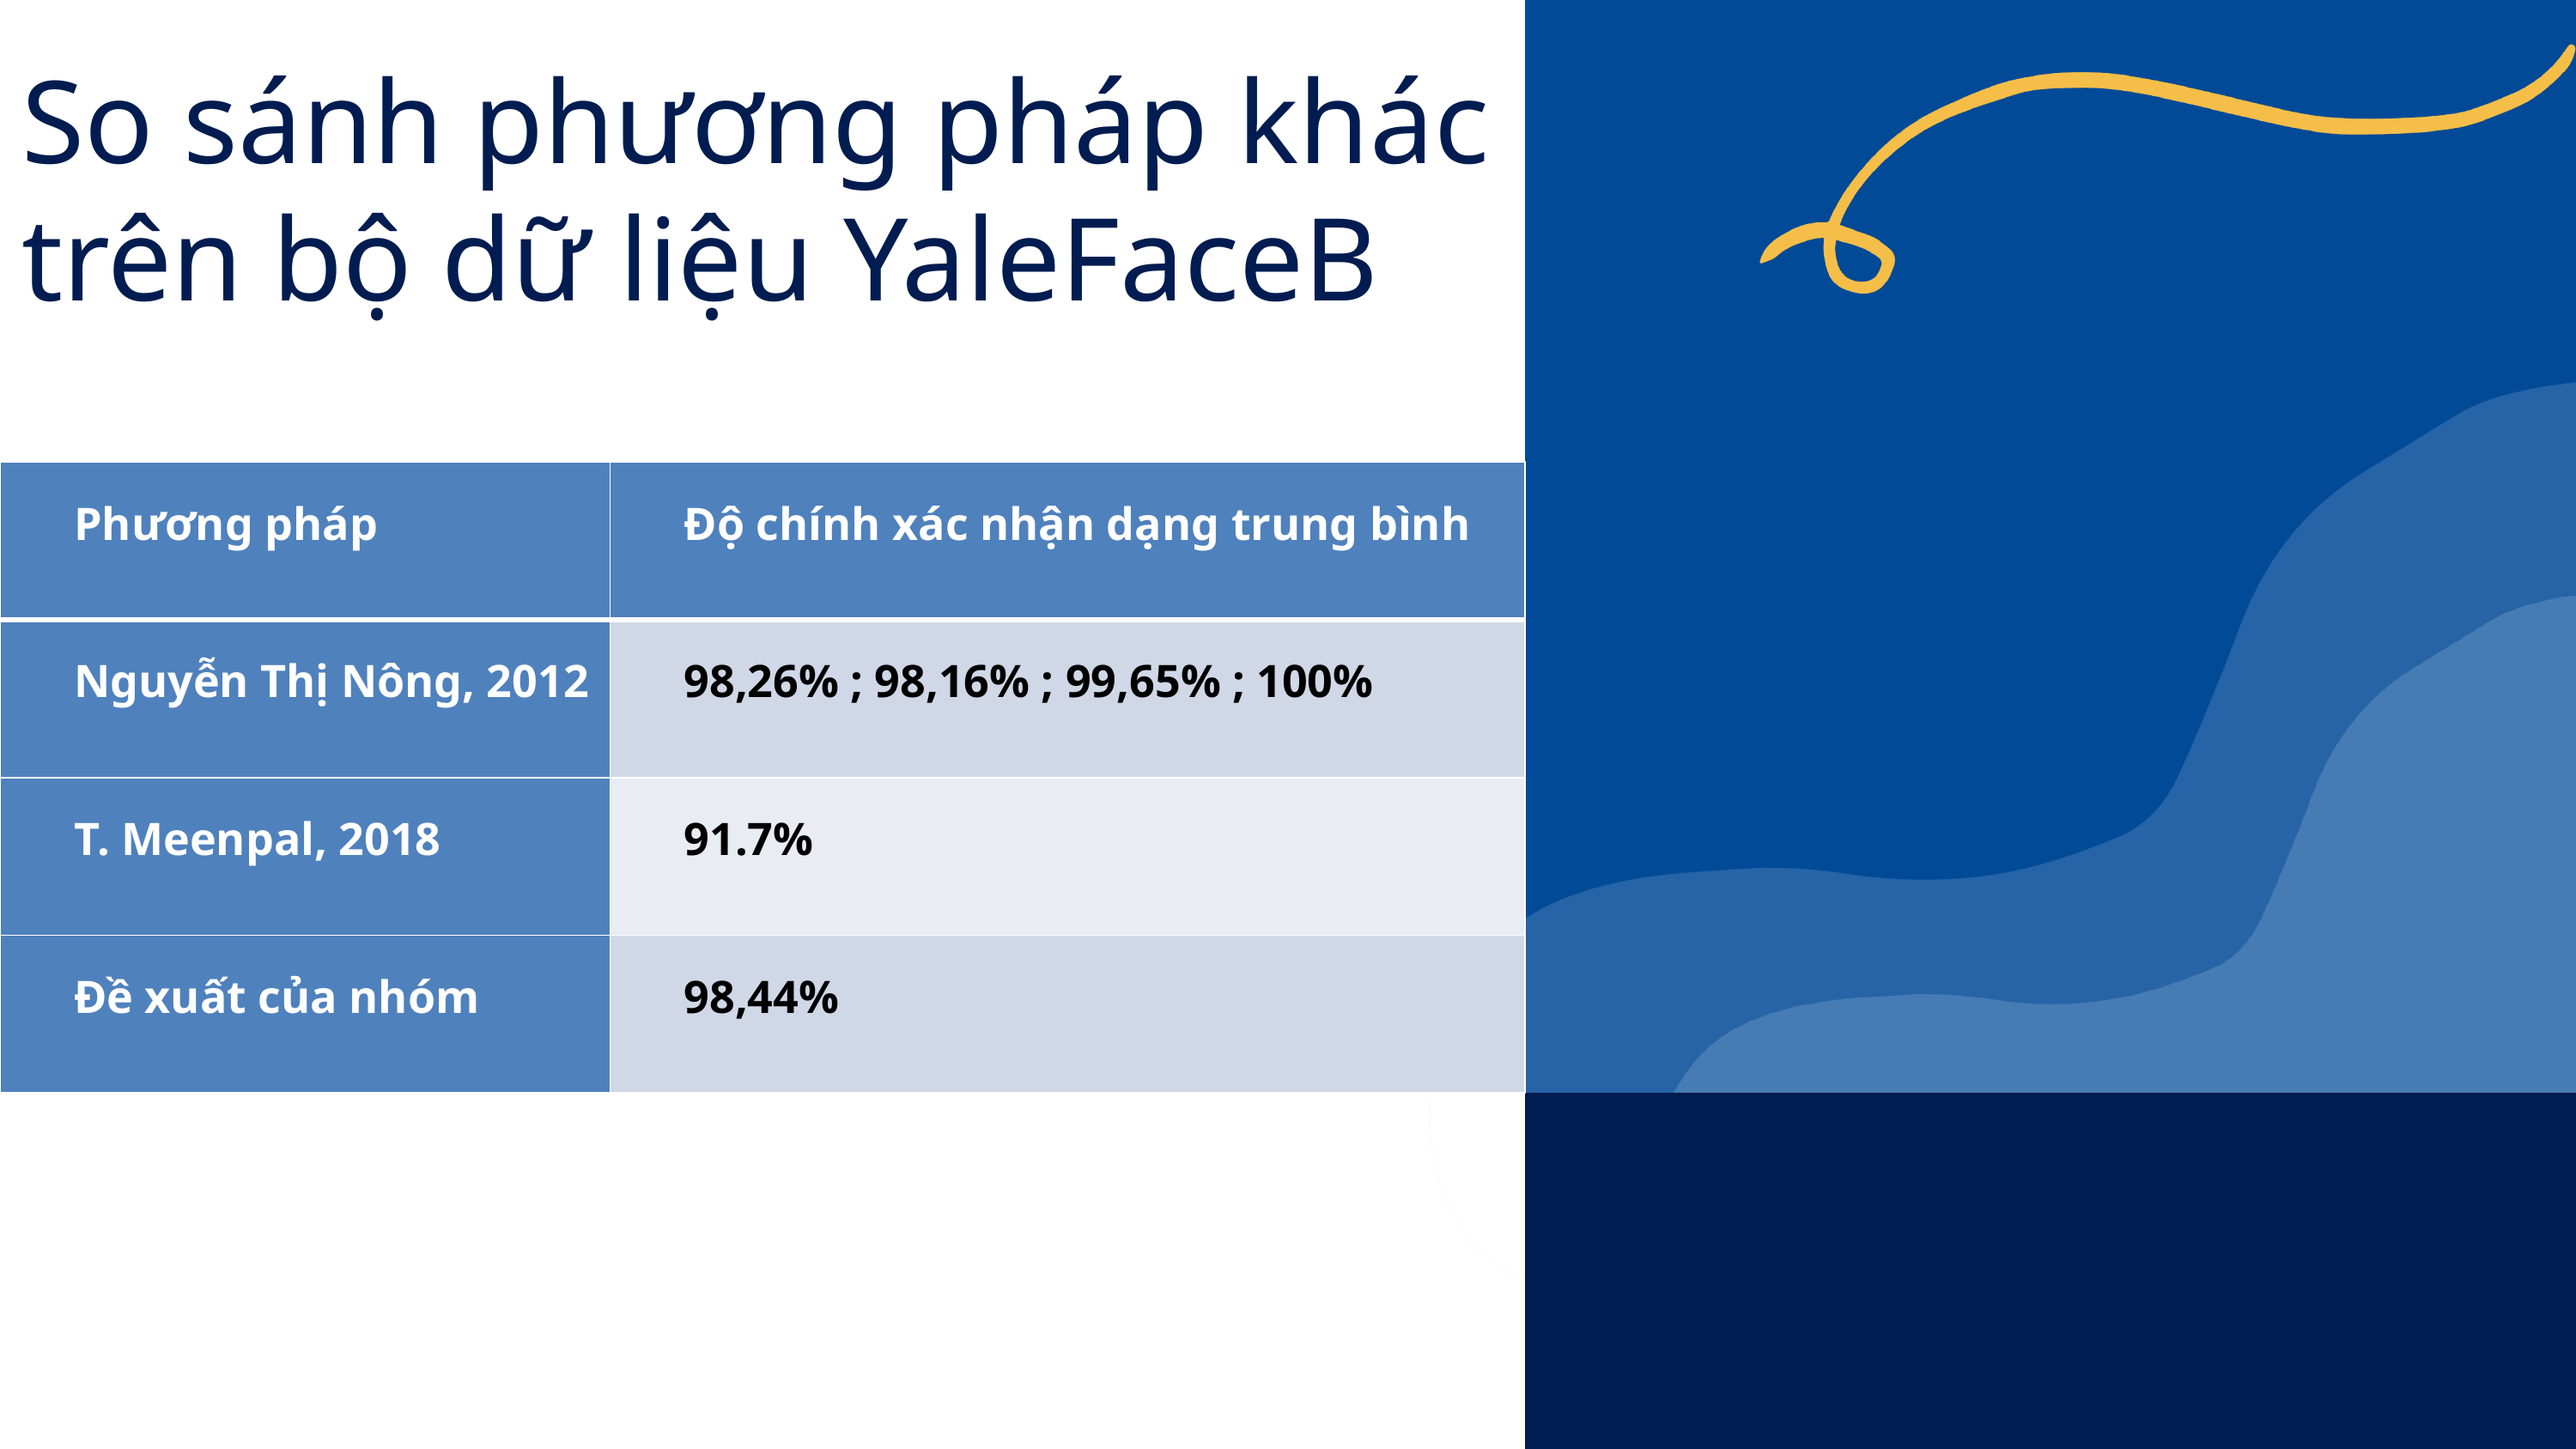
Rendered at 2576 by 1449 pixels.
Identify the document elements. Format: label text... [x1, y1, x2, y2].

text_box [1422, 376, 2576, 1449]
table_cell 98,44% [611, 936, 1418, 1092]
table_cell Đề xuất của nhóm [1, 936, 610, 1092]
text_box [1524, 1092, 2576, 1449]
table_cell 98,26% ; 98,16% ; 99,65% ; 100% [611, 622, 1418, 777]
table_header Độ chính xác nhận dạng trung bình [611, 463, 1418, 617]
picture [1759, 43, 2576, 296]
table_cell Nguyễn Thị Nông, 2012 [1, 622, 610, 777]
table_header Phương pháp [1, 463, 610, 617]
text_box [1524, 0, 2576, 375]
table_cell 91.7% [611, 779, 1418, 935]
text_box So sánh phương pháp khác trên bộ dữ liệu YaleFaceB [21, 49, 1519, 324]
table_cell T. Meenpal, 2018 [1, 779, 610, 935]
